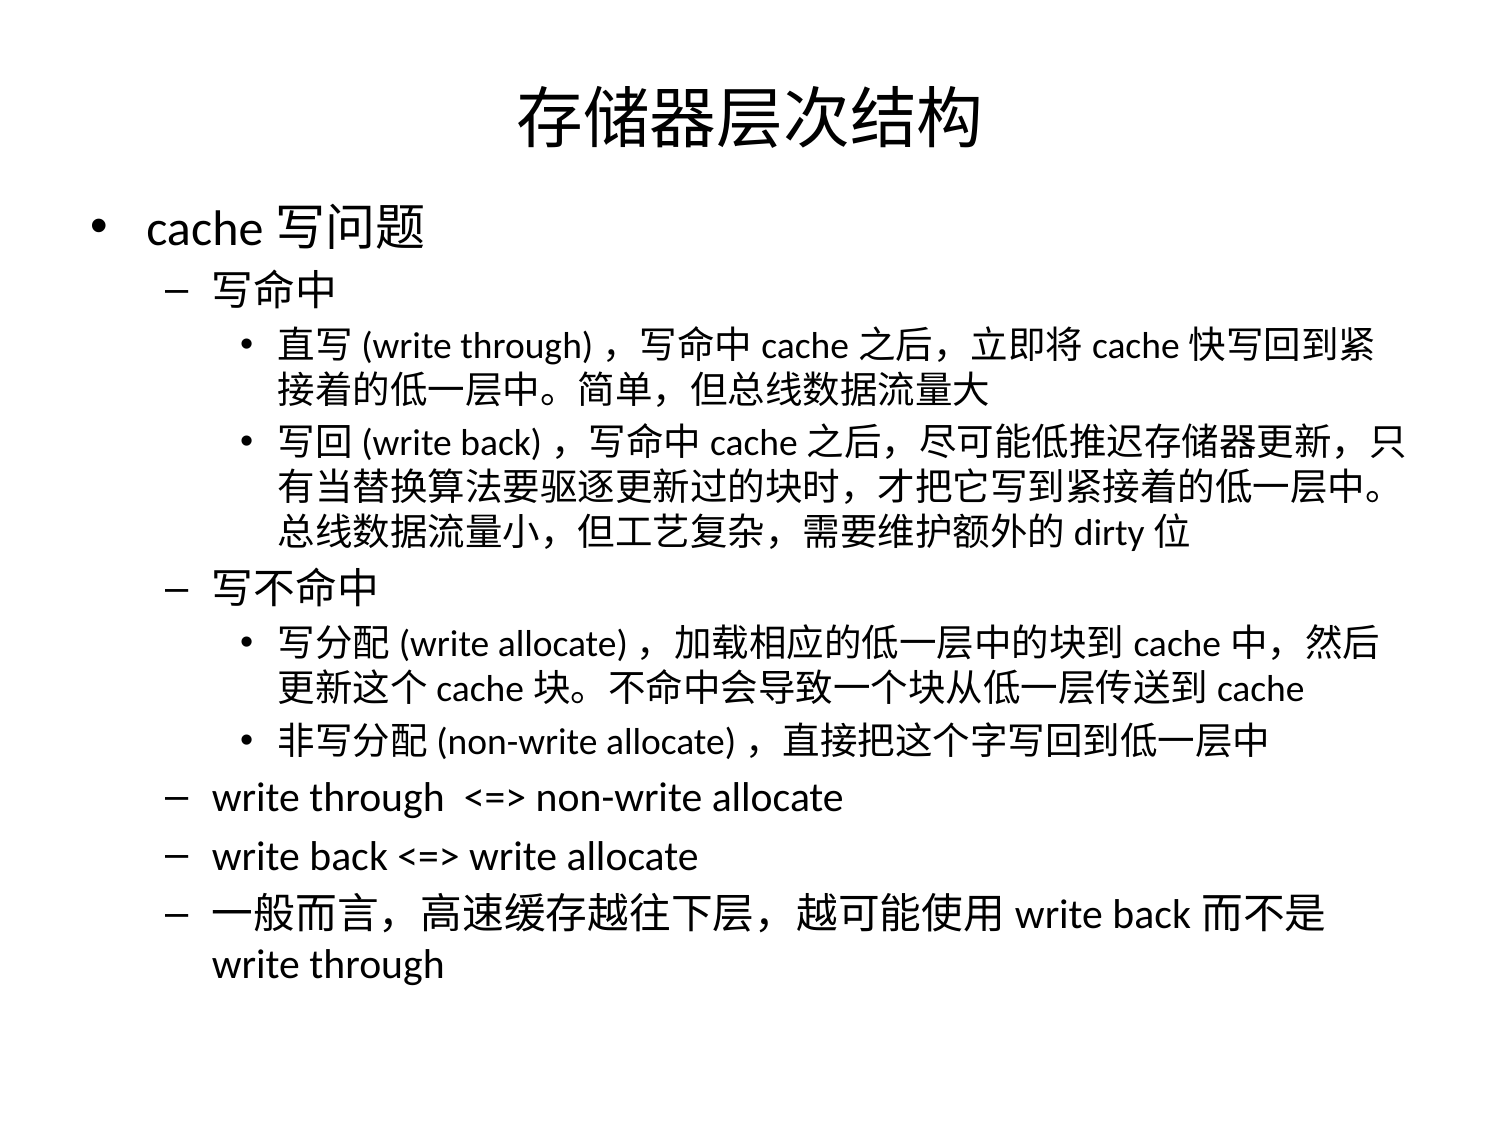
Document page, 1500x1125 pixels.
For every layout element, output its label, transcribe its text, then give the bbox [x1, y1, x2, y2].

title 存储器层次结构 [75, 45, 1425, 187]
list cache写问题 写命中 直写(write through)，写命中cache之后，立即将cache快写回到紧接着的低一层中。简单，但总线数据流量大 写回(write back)，写命中cache之后，尽可能低推迟存储器更新，只有当替换算法要驱逐更新过的块时，才把它写到紧接着的低一层中。总线数据流量小，但工艺复杂，需要维护额外的dirty位 写不命中 写分配(write allocate)，加载相应的低一层中的块到cache中，然后更新这个cache块。不命中会导致一个块从低一层传送到cache 非写分配(non-write allocate)，直接把这个字写回到低一层中 write through <=> non-write allocate write back <=> write allocate 一般而言，高速缓存越往下层，越可能使用write back而不是write through [75, 187, 1425, 1100]
